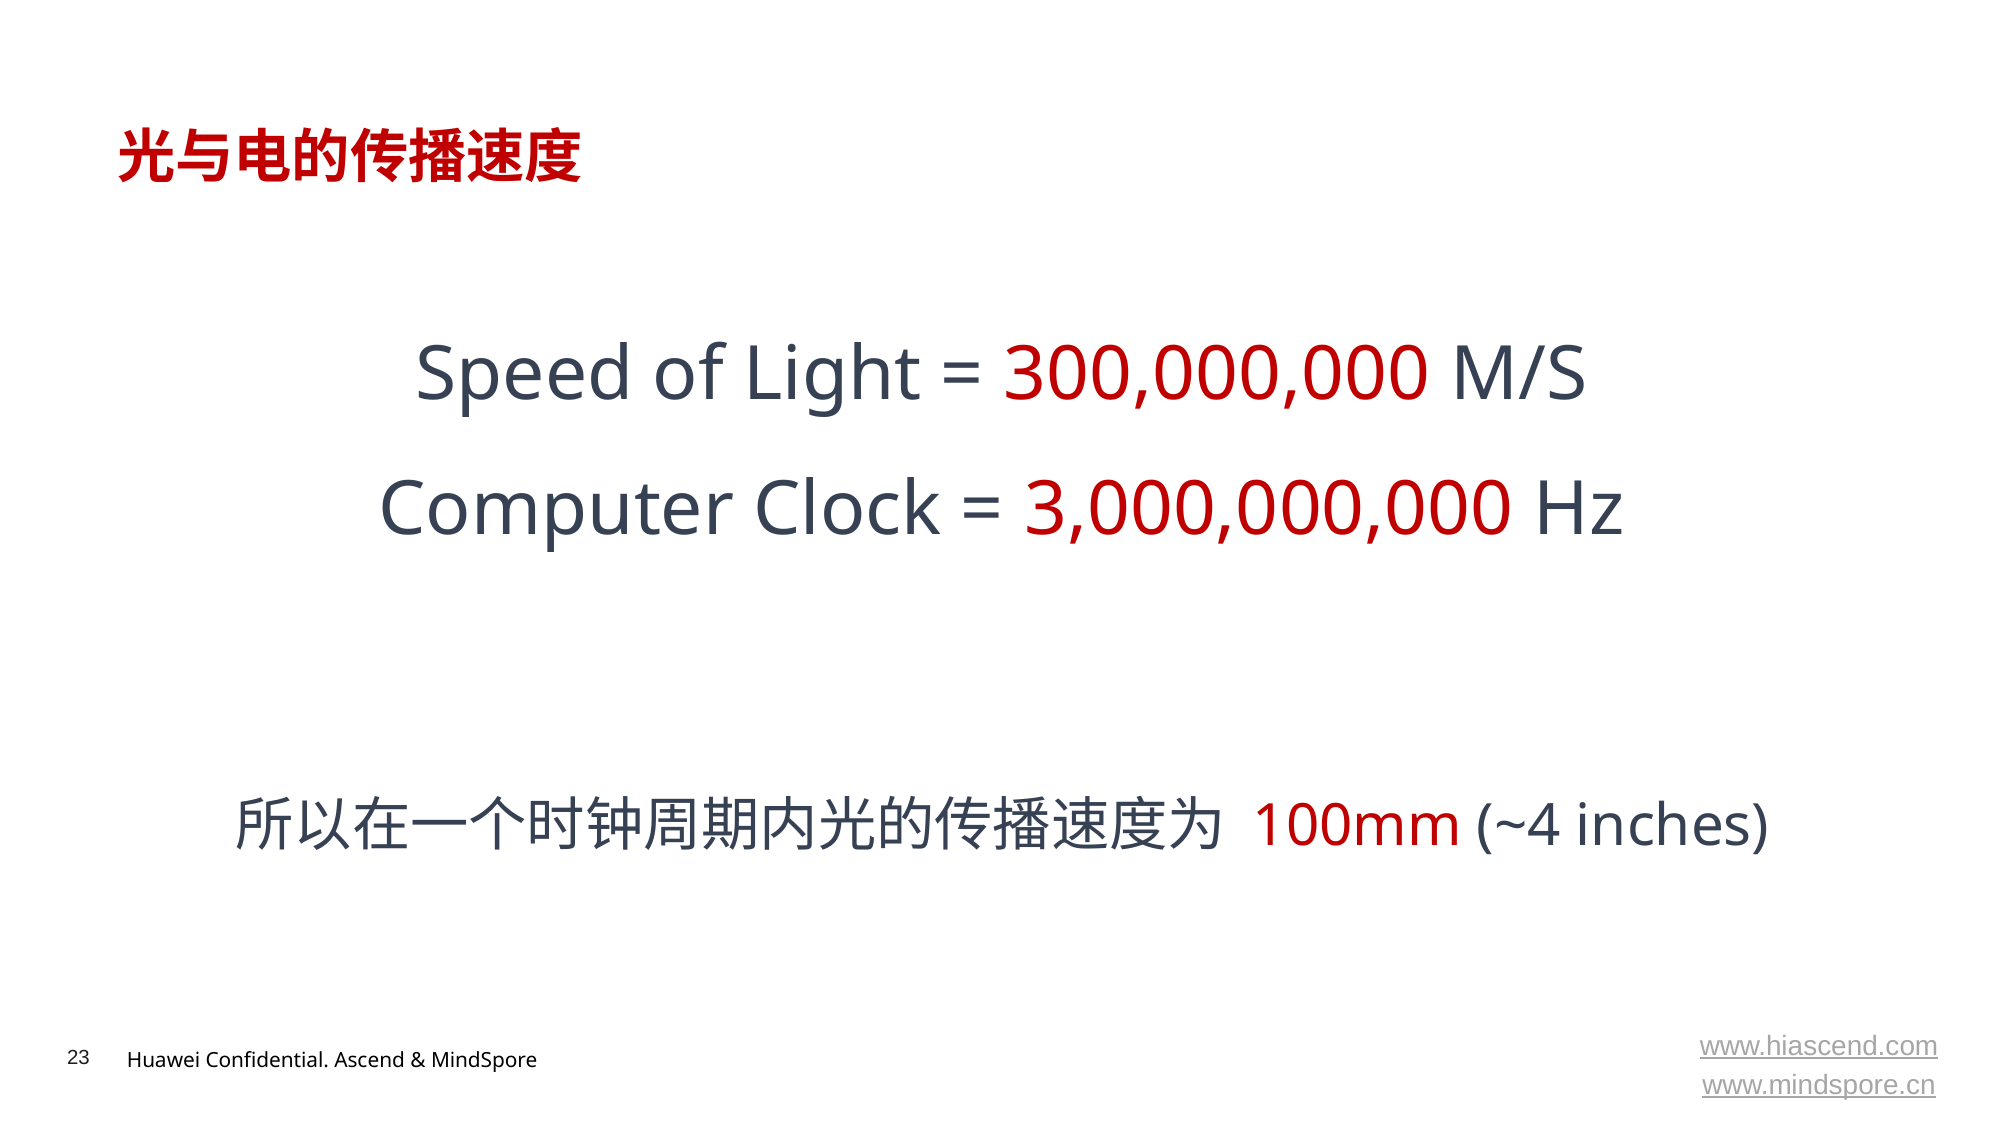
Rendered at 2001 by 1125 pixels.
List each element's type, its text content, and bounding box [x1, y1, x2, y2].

text_box 所以在一个时钟周期内光的传播速度为 100mm (~4 inches) [103, 621, 1902, 988]
list Speed of Light = 300,000,000 M/S Computer Clock = 3,000,000,000 Hz [102, 231, 1901, 598]
title 光与电的传播速度 [102, 111, 1901, 209]
